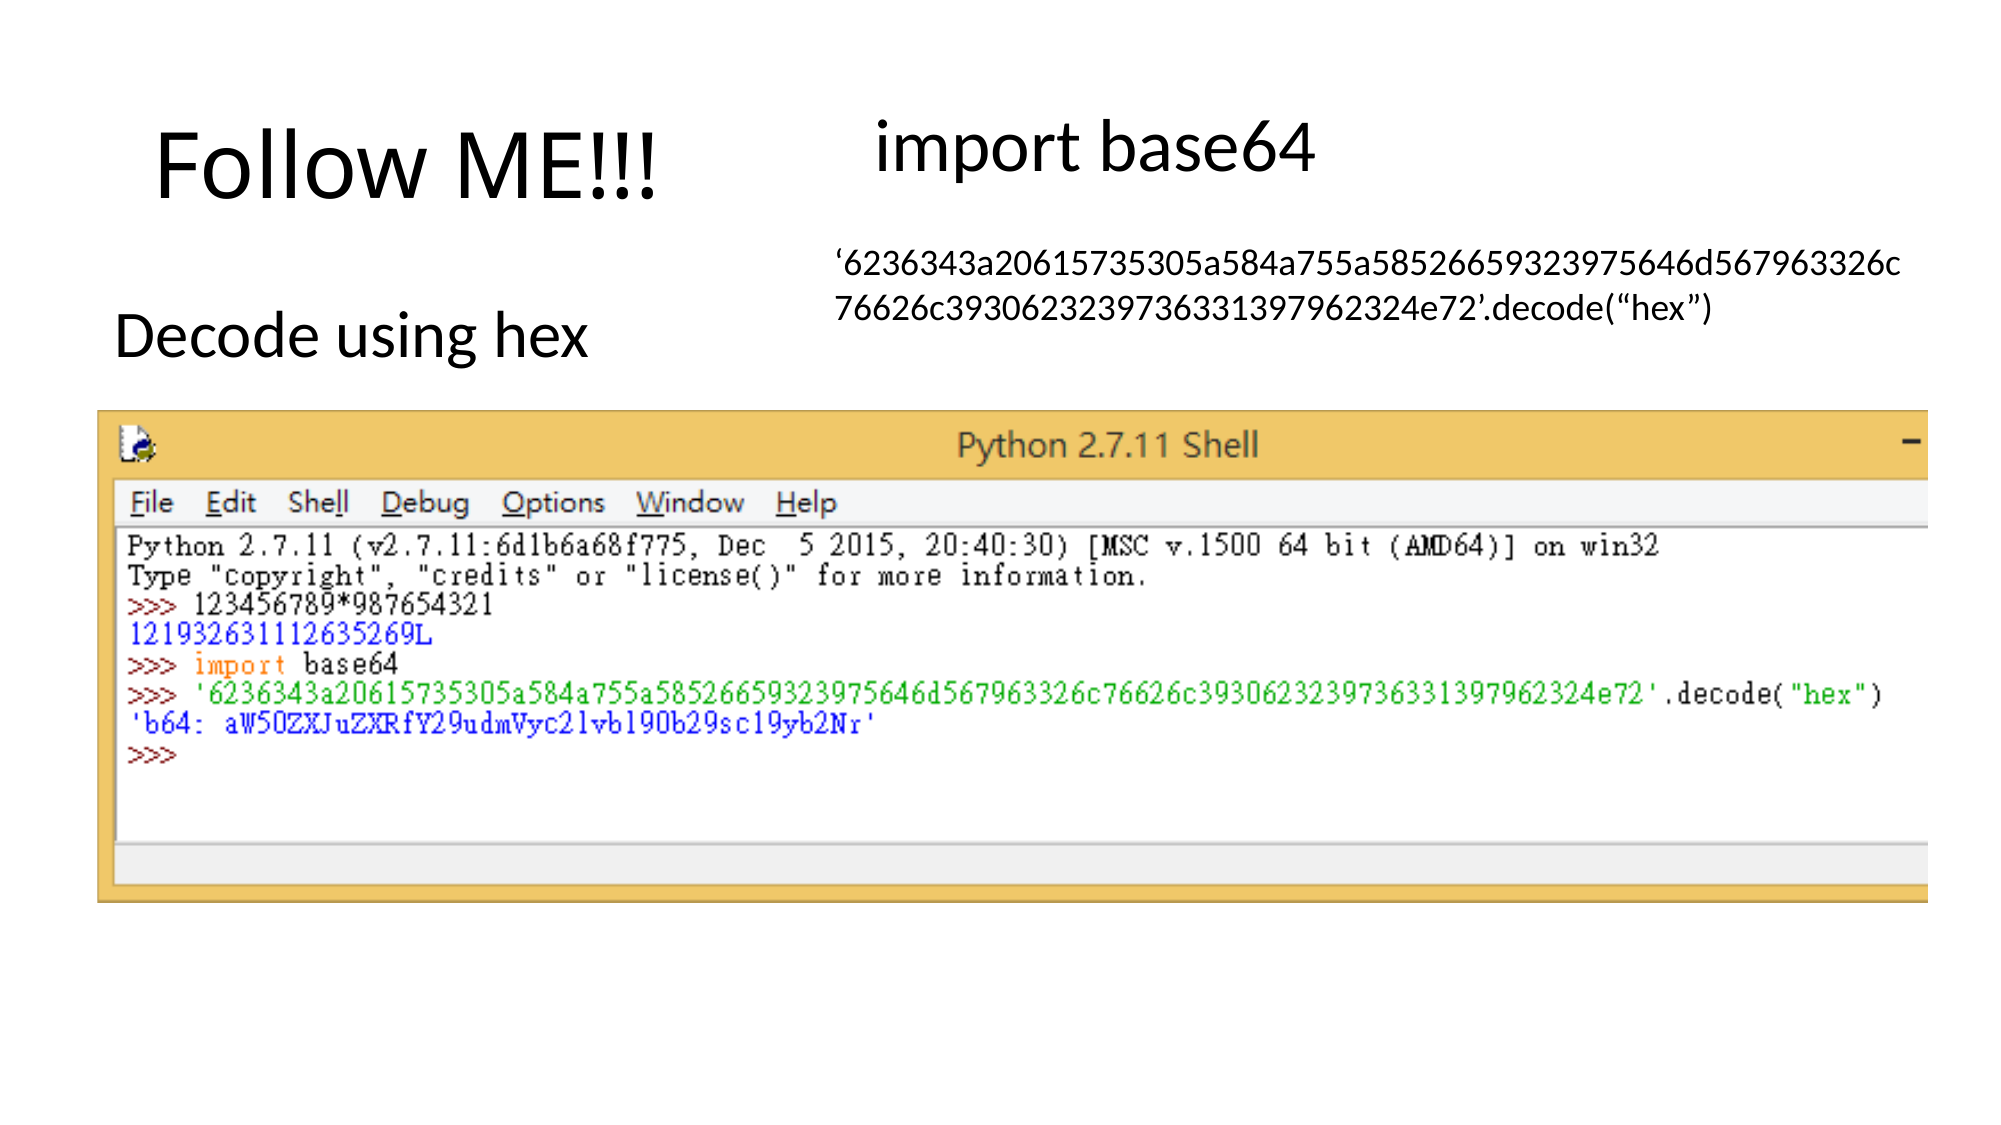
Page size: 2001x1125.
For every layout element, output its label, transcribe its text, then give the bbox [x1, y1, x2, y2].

title Follow ME!!! [137, 59, 1863, 278]
text_box import base64 [859, 89, 1332, 194]
text_box Decode using hex [100, 283, 605, 379]
text_box ‘6236343a20615735305a584a755a58526659323975646d567963326c76626c3930623239736331397962324e72’.decode(“hex”) [819, 230, 1928, 336]
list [97, 410, 1929, 903]
